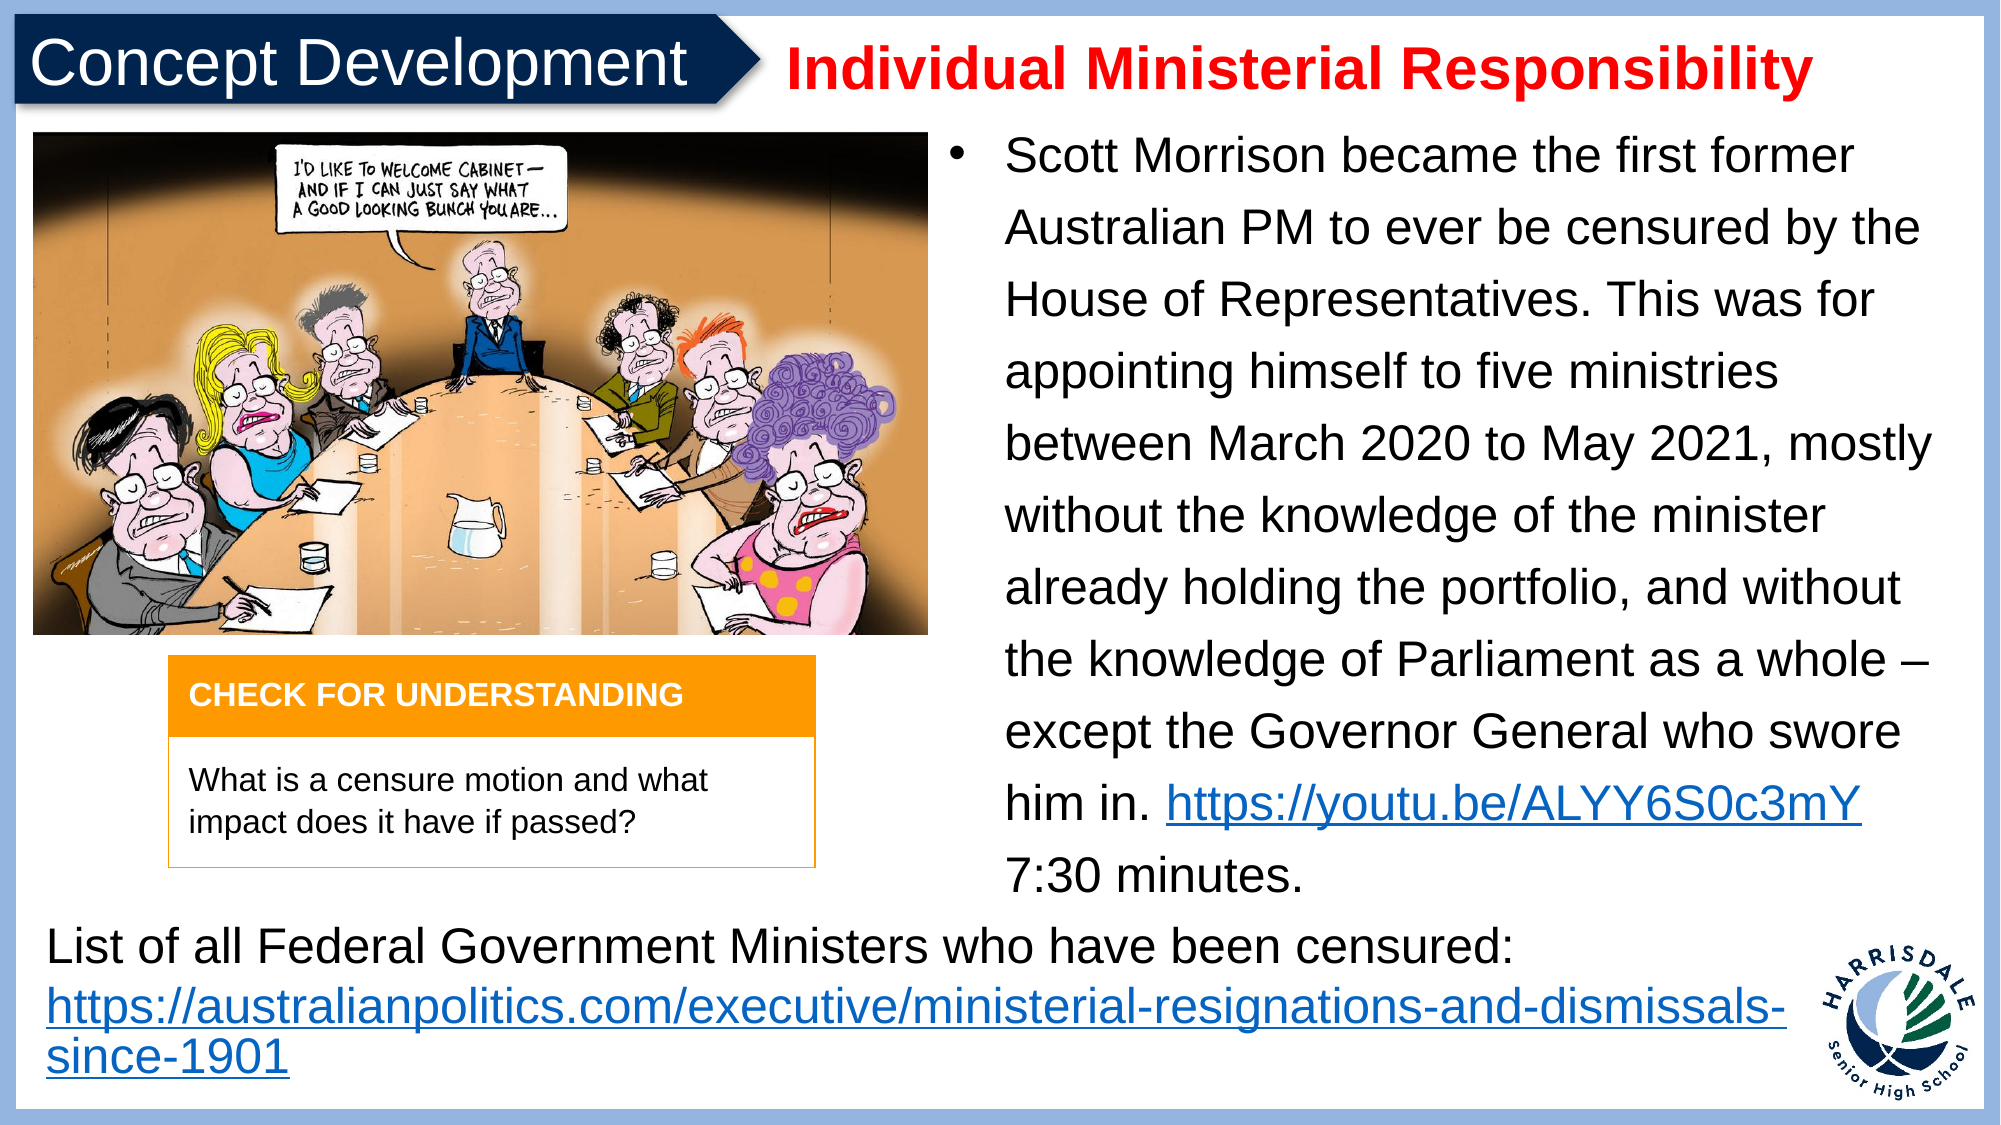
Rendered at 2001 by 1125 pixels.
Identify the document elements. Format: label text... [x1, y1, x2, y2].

picture [33, 131, 928, 635]
text_box List of all Federal Government Ministers who have been censured: https://australianpolitics.com/executive/ministerial-resignations-and-dismissals-since-1901 [31, 906, 1818, 1101]
table_cell What is a censure motion and what impact does it have if passed? [169, 737, 814, 867]
picture [1818, 942, 1979, 1103]
table_header CHECK FOR UNDERSTANDING [169, 657, 814, 735]
text_box Individual Ministerial Responsibility [771, 21, 2000, 109]
text_box Scott Morrison became the first former Australian PM to ever be censured by the House of Representatives. This was for appointing himself to five ministries between March 2020 to May 2021, mostly without the knowledge of the minister already holding the portfolio, and without the knowledge of Parliament as a whole – except the Governor General who swore him in. https://youtu.be/ALYY6S0c3mY 7:30 minutes. [933, 102, 1969, 994]
